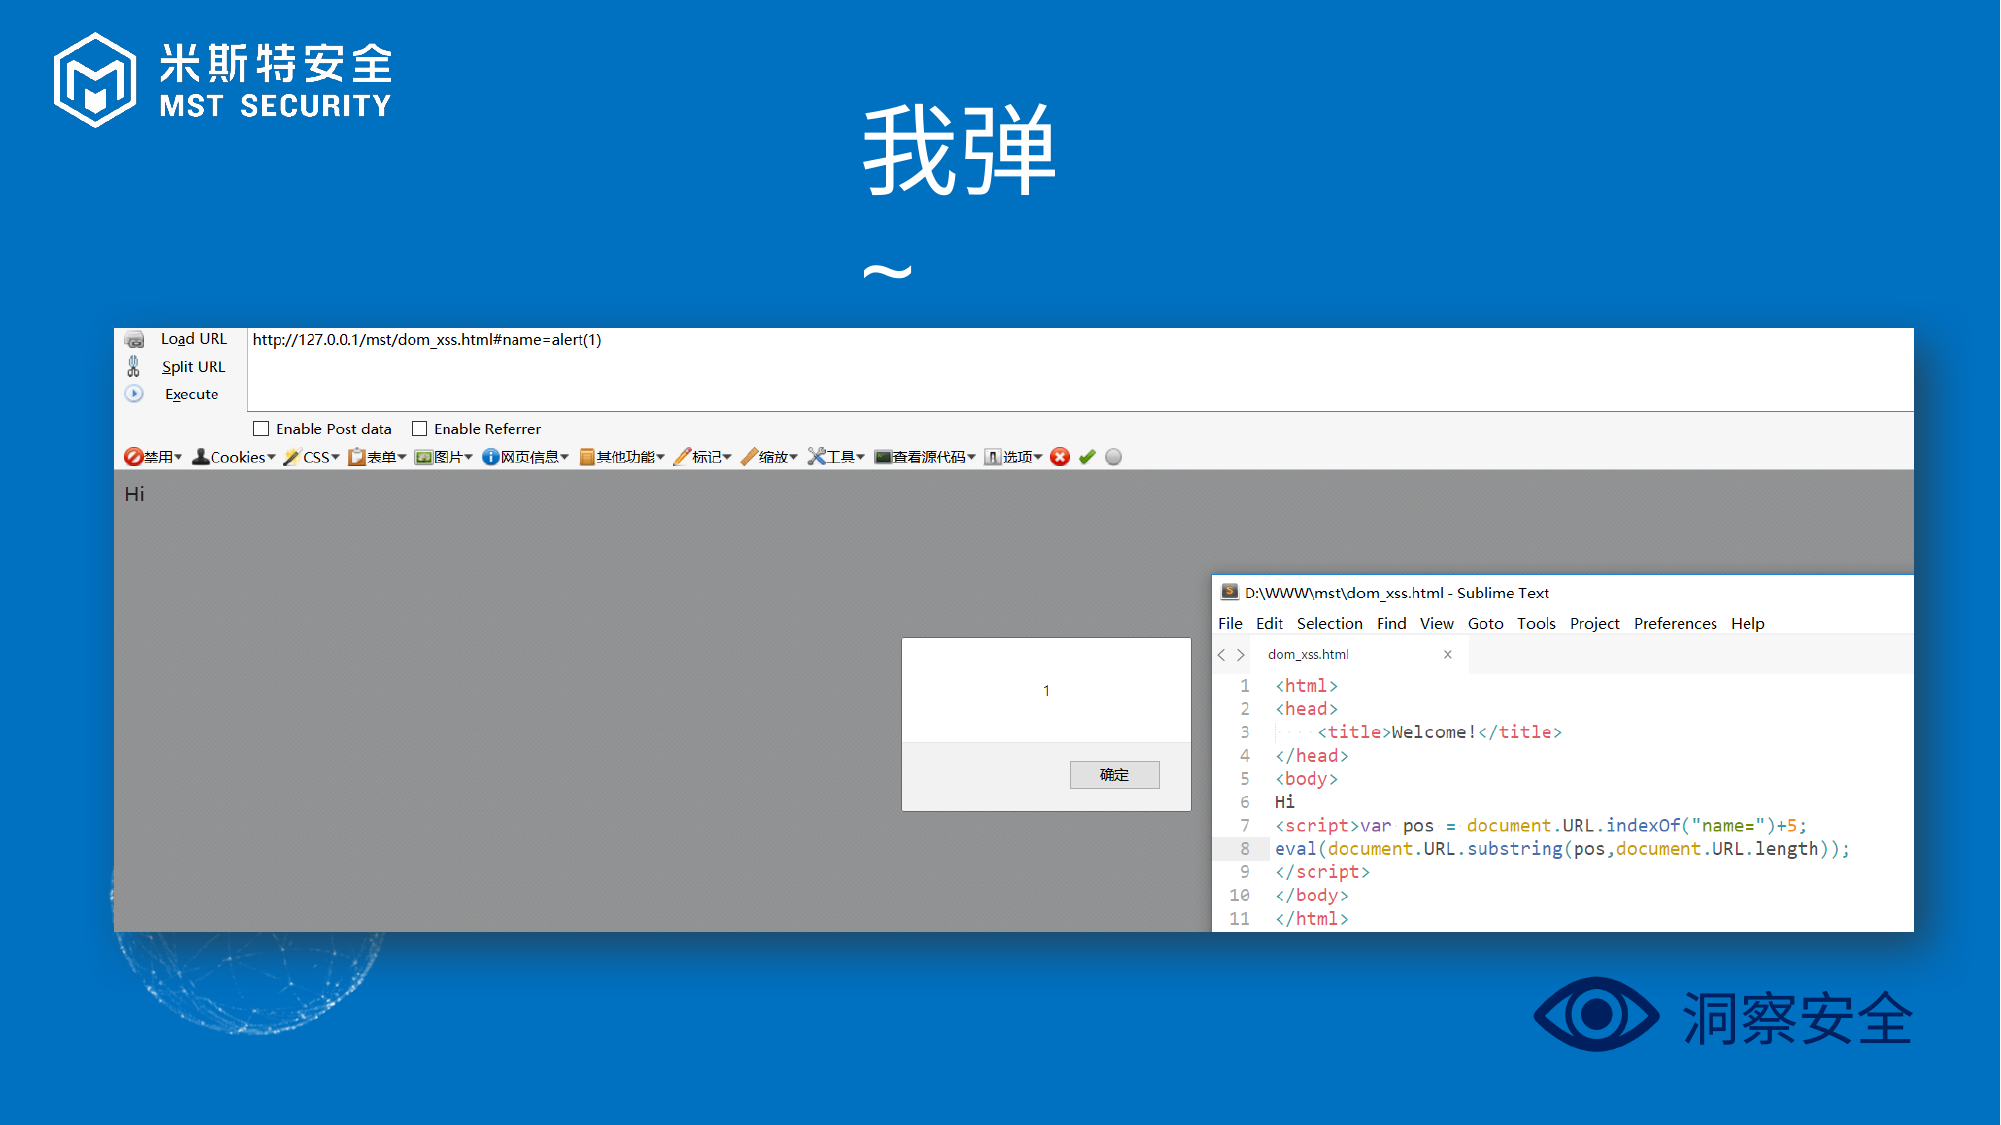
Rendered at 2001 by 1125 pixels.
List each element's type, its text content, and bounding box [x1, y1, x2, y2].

picture [1521, 950, 1672, 1089]
text_box 我弹~ [844, 80, 1156, 328]
picture [54, 32, 391, 128]
picture [114, 328, 1914, 932]
